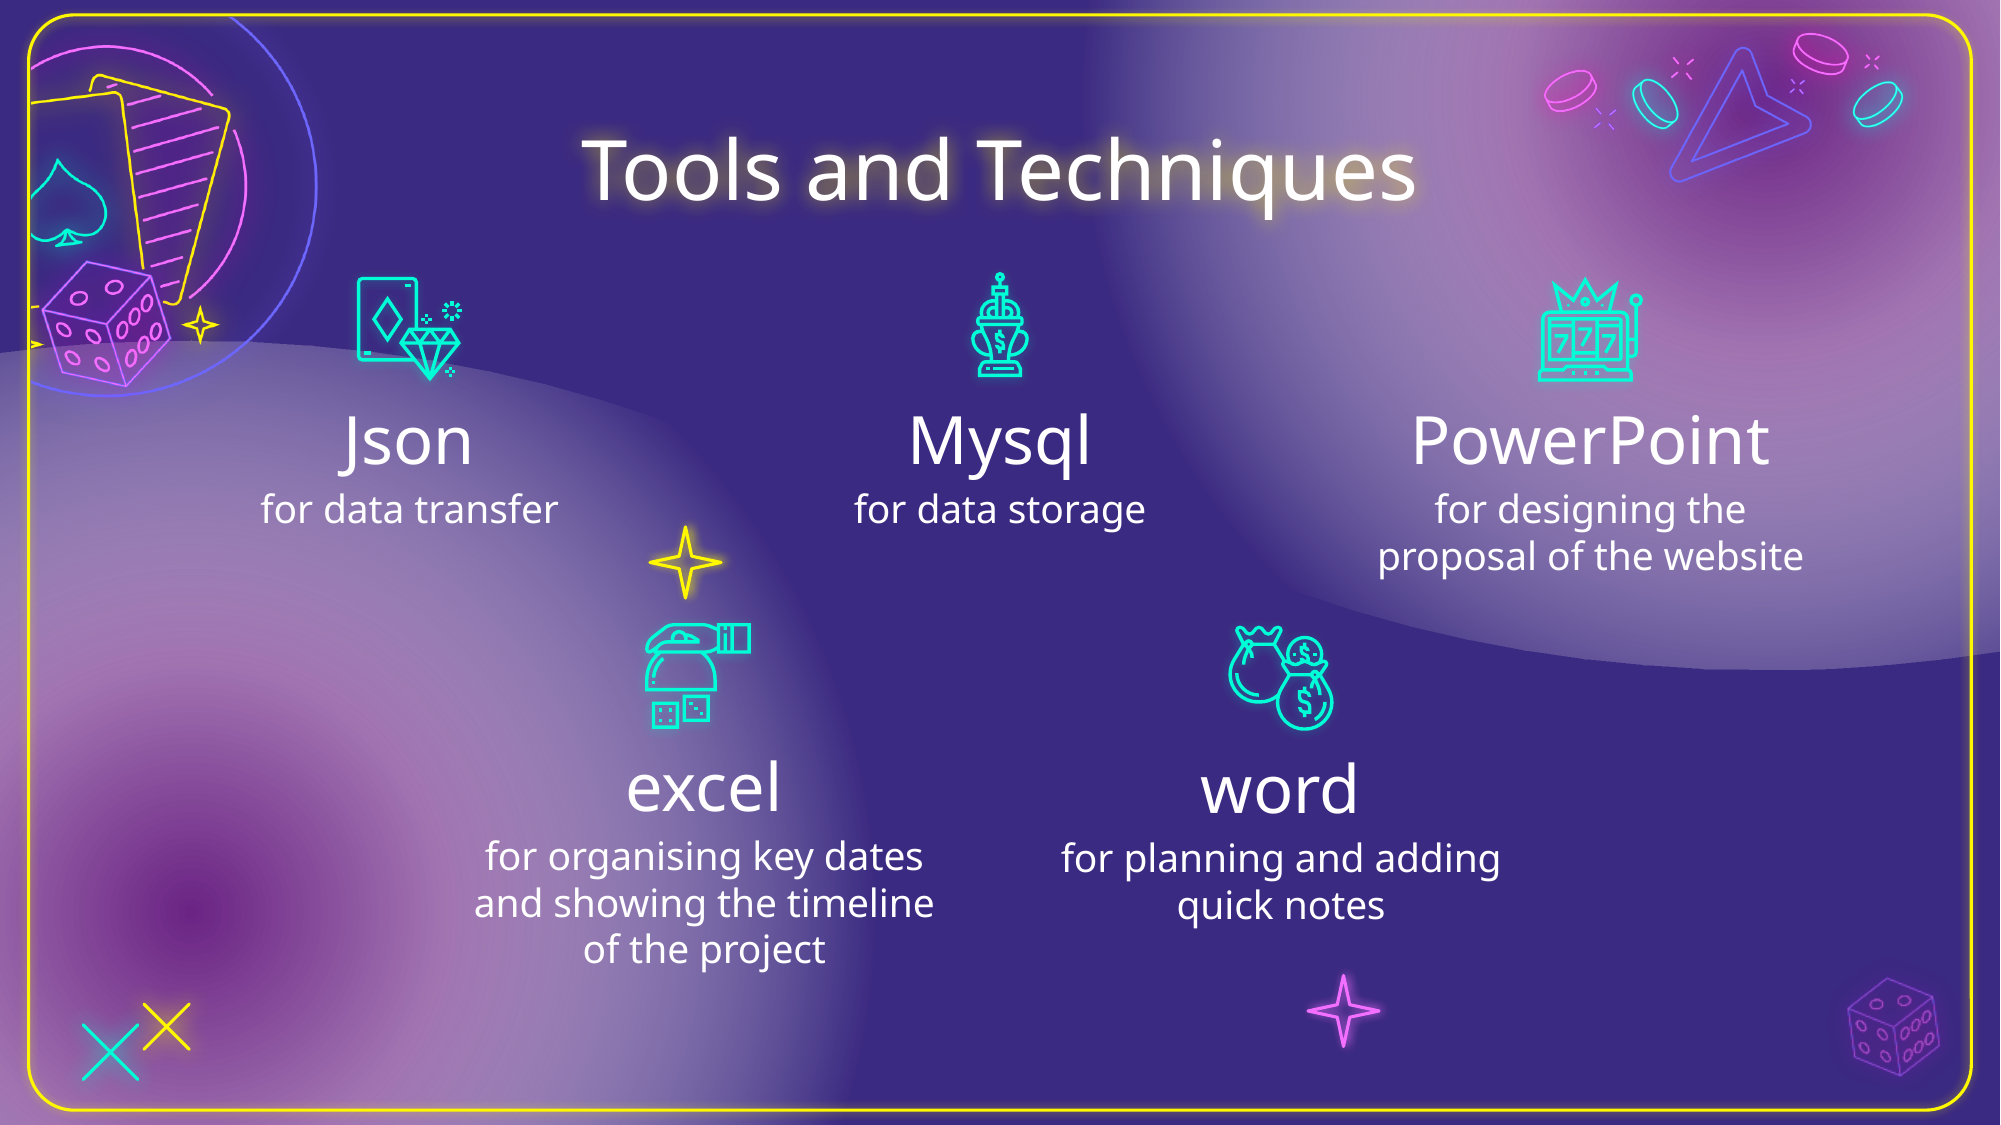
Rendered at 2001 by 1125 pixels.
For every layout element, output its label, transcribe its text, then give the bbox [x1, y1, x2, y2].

subtitle for data transfer [157, 498, 662, 571]
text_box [356, 276, 463, 382]
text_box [1228, 625, 1334, 732]
subtitle for organising key dates and showing the timeline of the project [452, 846, 957, 918]
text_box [1537, 276, 1644, 382]
subtitle Mysql [747, 412, 1253, 498]
subtitle for planning and adding quick notes [1028, 848, 1534, 920]
subtitle for data storage [747, 498, 1253, 571]
subtitle Json [157, 412, 662, 498]
subtitle excel [452, 759, 957, 846]
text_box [644, 622, 752, 730]
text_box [970, 271, 1030, 378]
text_box [1308, 975, 1380, 1047]
title Tools and Techniques [352, 97, 1843, 223]
picture [30, 16, 349, 433]
subtitle word [1028, 761, 1534, 848]
text_box [649, 526, 722, 598]
subtitle PowerPoint [1338, 412, 1843, 498]
picture [1530, 9, 1929, 206]
subtitle for designing the proposal of the website [1338, 498, 1843, 571]
